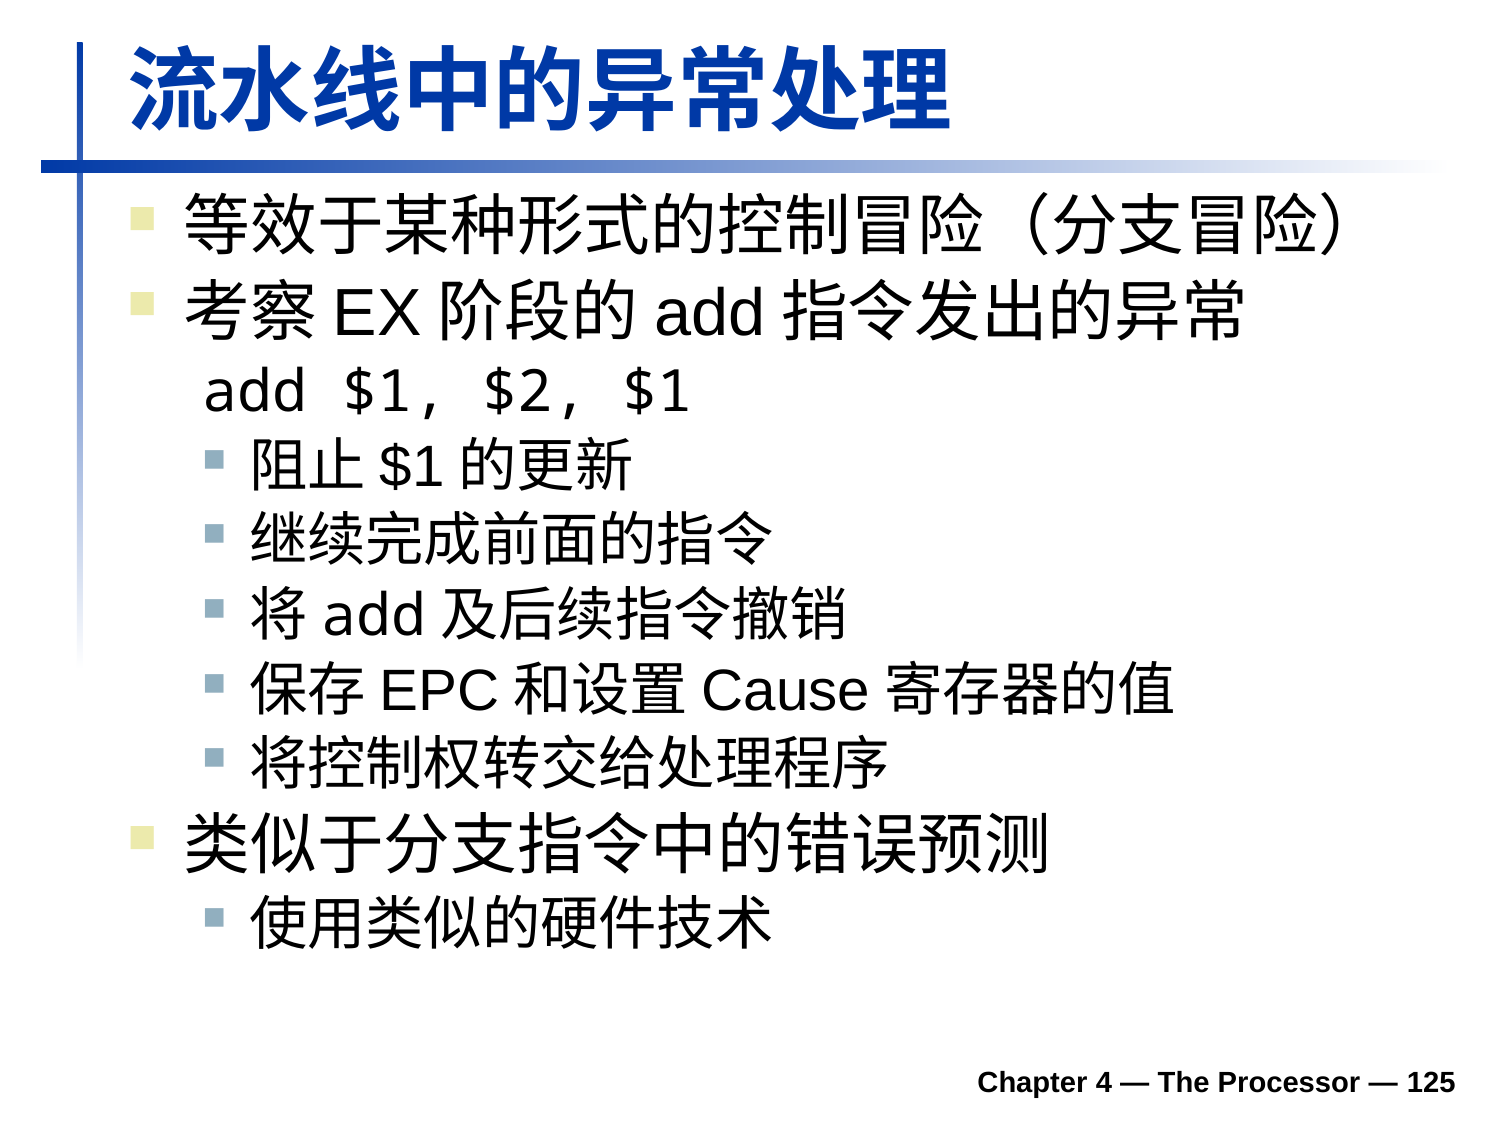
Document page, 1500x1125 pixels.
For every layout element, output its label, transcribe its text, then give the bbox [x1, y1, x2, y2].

list 等效于某种形式的控制冒险（分支冒险） 考察EX阶段的add指令发出的异常 add $1, $2, $1 阻止$1的更新 继续完成前面的指令 将add及后续指令撤销 保存EPC和设置Cause寄存器的值 将控制权转交给处理程序 类似于分支指令中的错误预测 使用类似的硬件技术 [112, 184, 1469, 1024]
title 流水线中的异常处理 [112, 23, 1468, 149]
footer Chapter 4 — The Processor — 125 [277, 1046, 1471, 1106]
